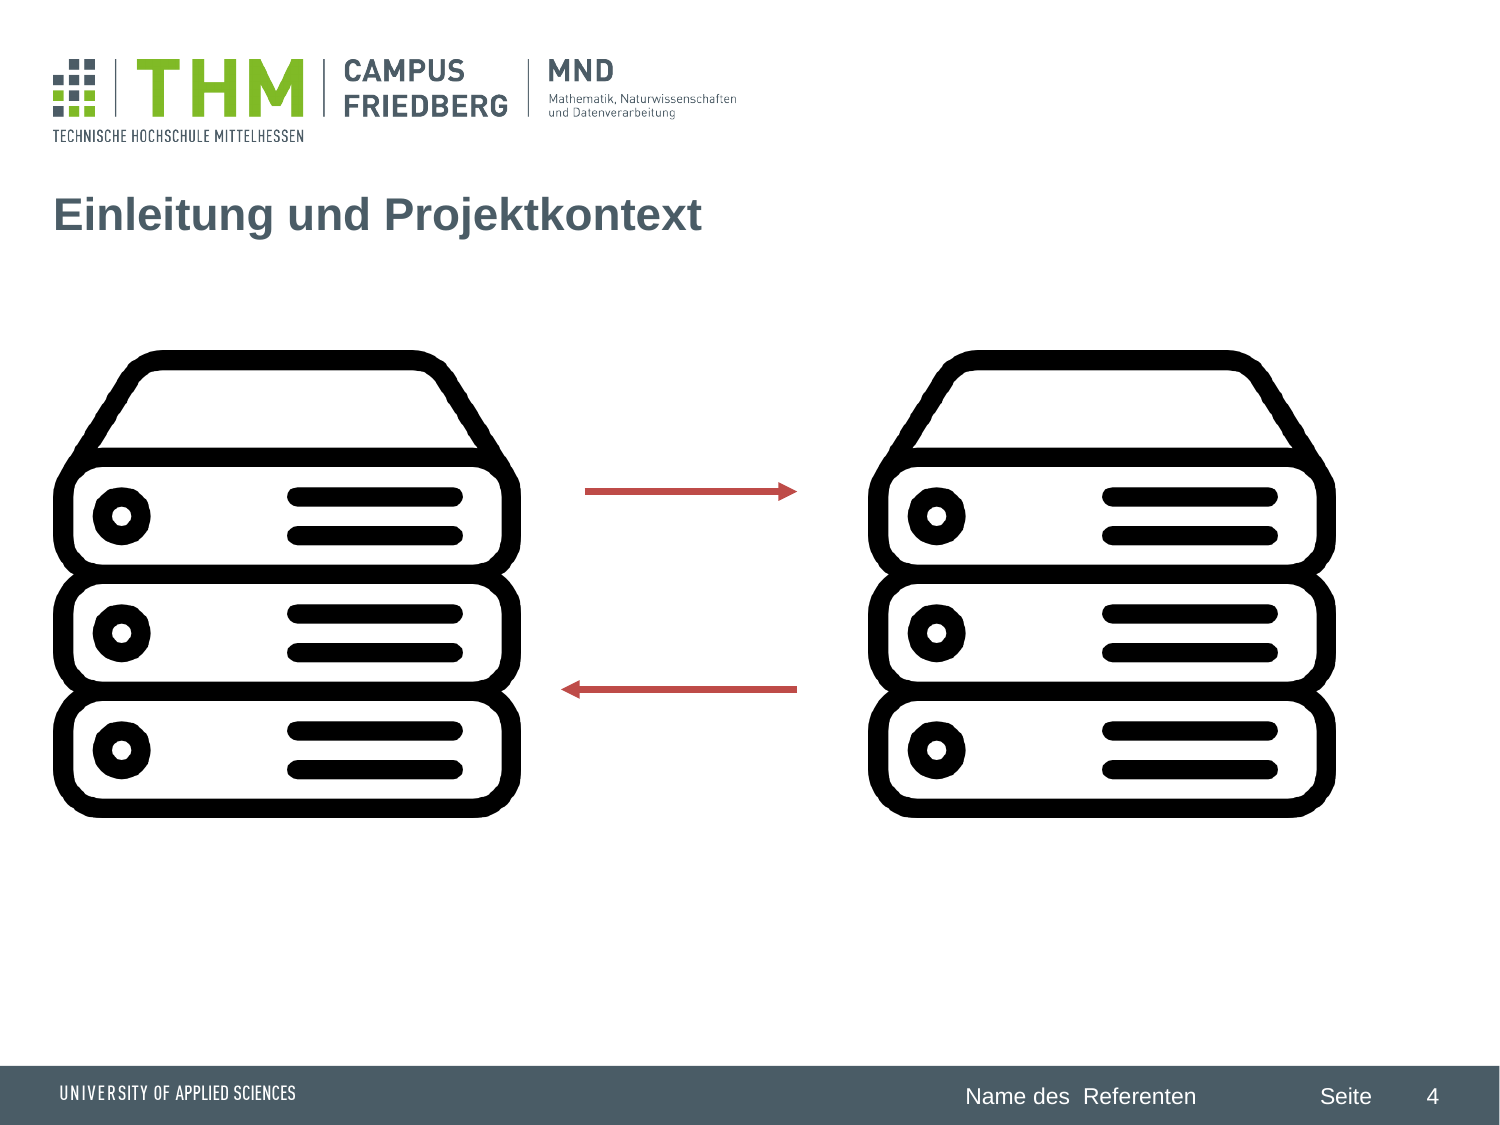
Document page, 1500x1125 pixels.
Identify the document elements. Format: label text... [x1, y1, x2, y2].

picture [52, 349, 521, 818]
title Einleitung und Projektkontext [53, 177, 1435, 272]
picture [867, 349, 1336, 818]
slide_number 4 [1376, 1073, 1455, 1118]
picture [53, 59, 736, 142]
picture [59, 1082, 296, 1104]
